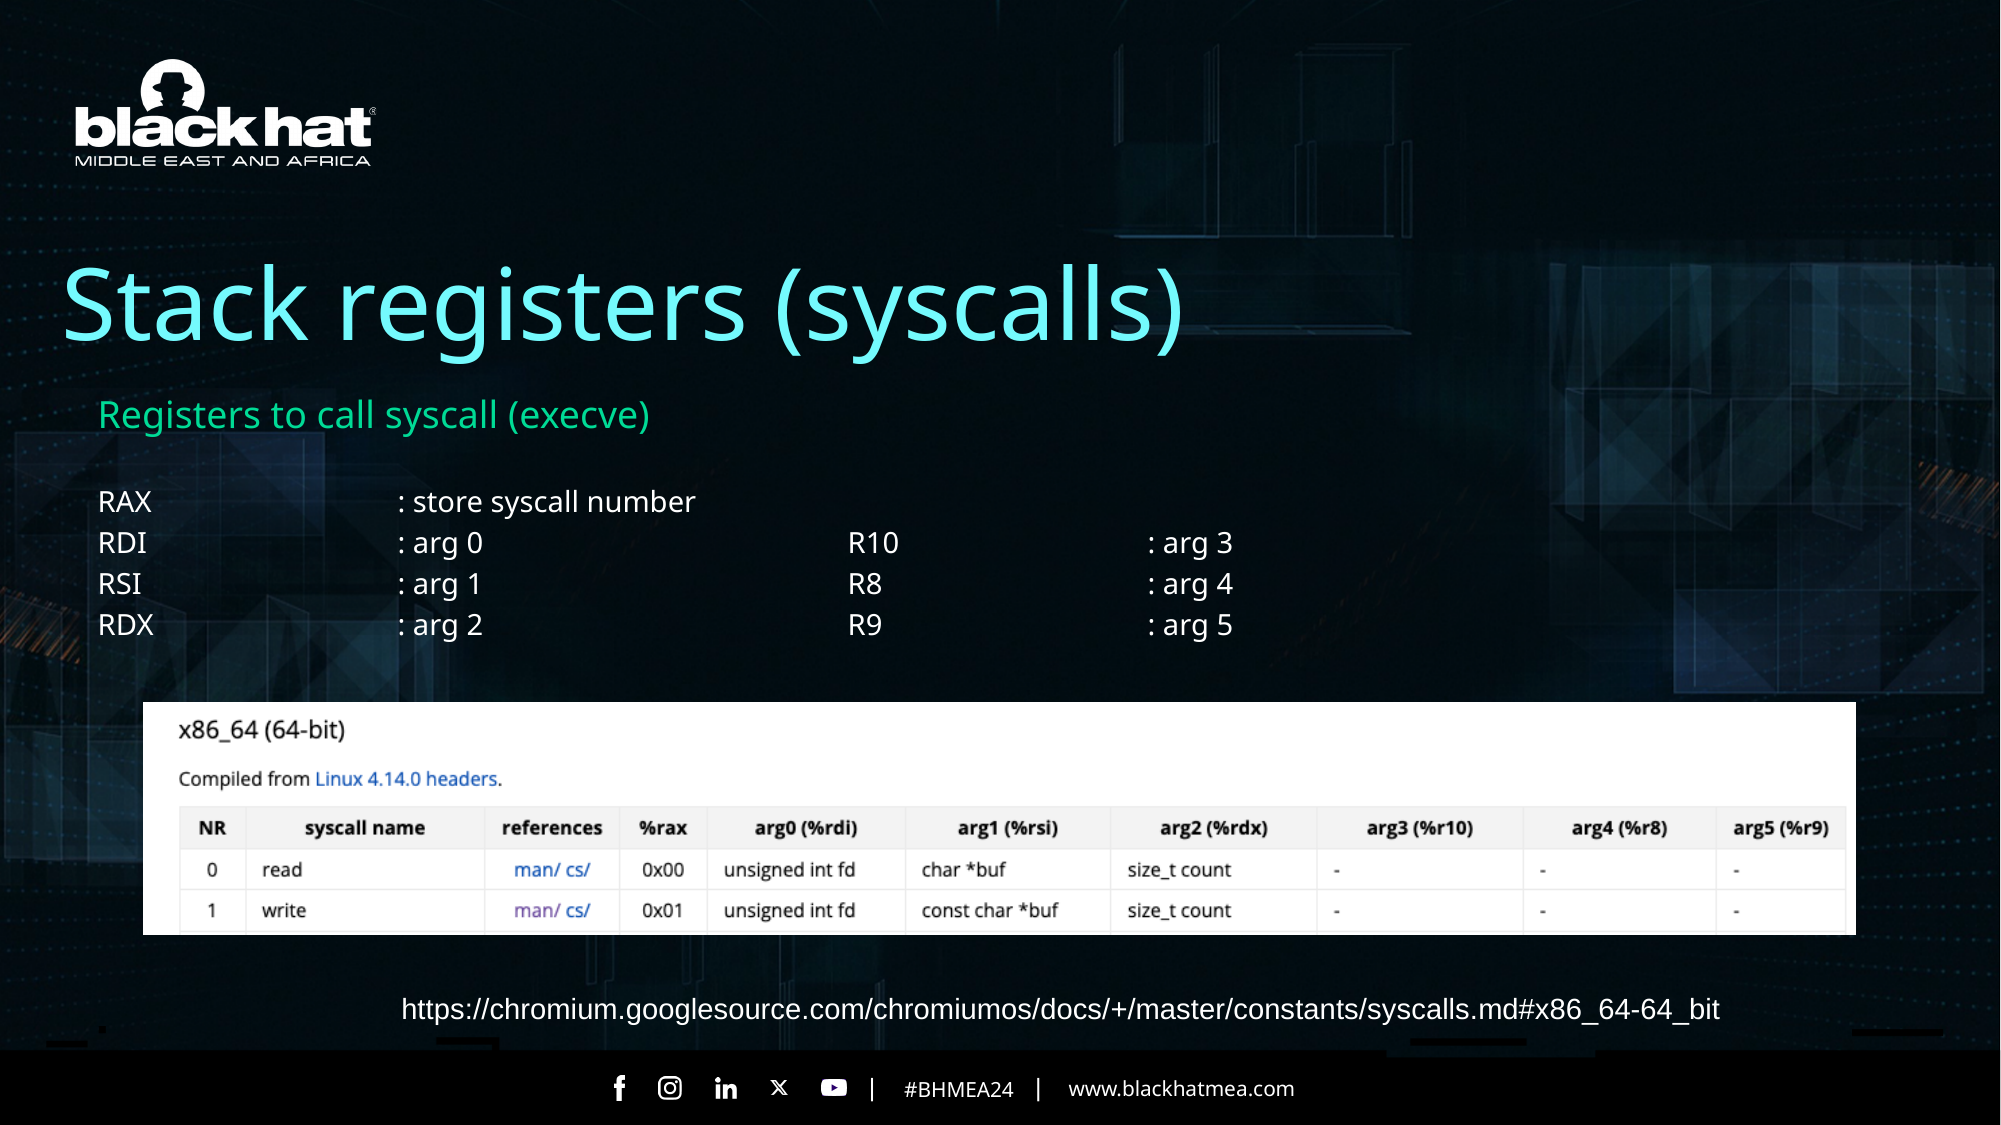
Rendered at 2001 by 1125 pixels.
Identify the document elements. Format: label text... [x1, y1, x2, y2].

text_box https://chromium.googlesource.com/chromiumos/docs/+/master/constants/syscalls.md#x86_64-64_bit [386, 983, 1738, 1033]
picture [0, 0, 2001, 1125]
text_box Registers to call syscall (execve) RAX : store syscall number RDI : arg 0 R10 : arg 3 RSI : arg 1 R8 : arg 4 RDX : arg 2 R9 : arg 5 [97, 395, 1967, 641]
text_box Stack registers (syscalls) [61, 245, 1903, 364]
